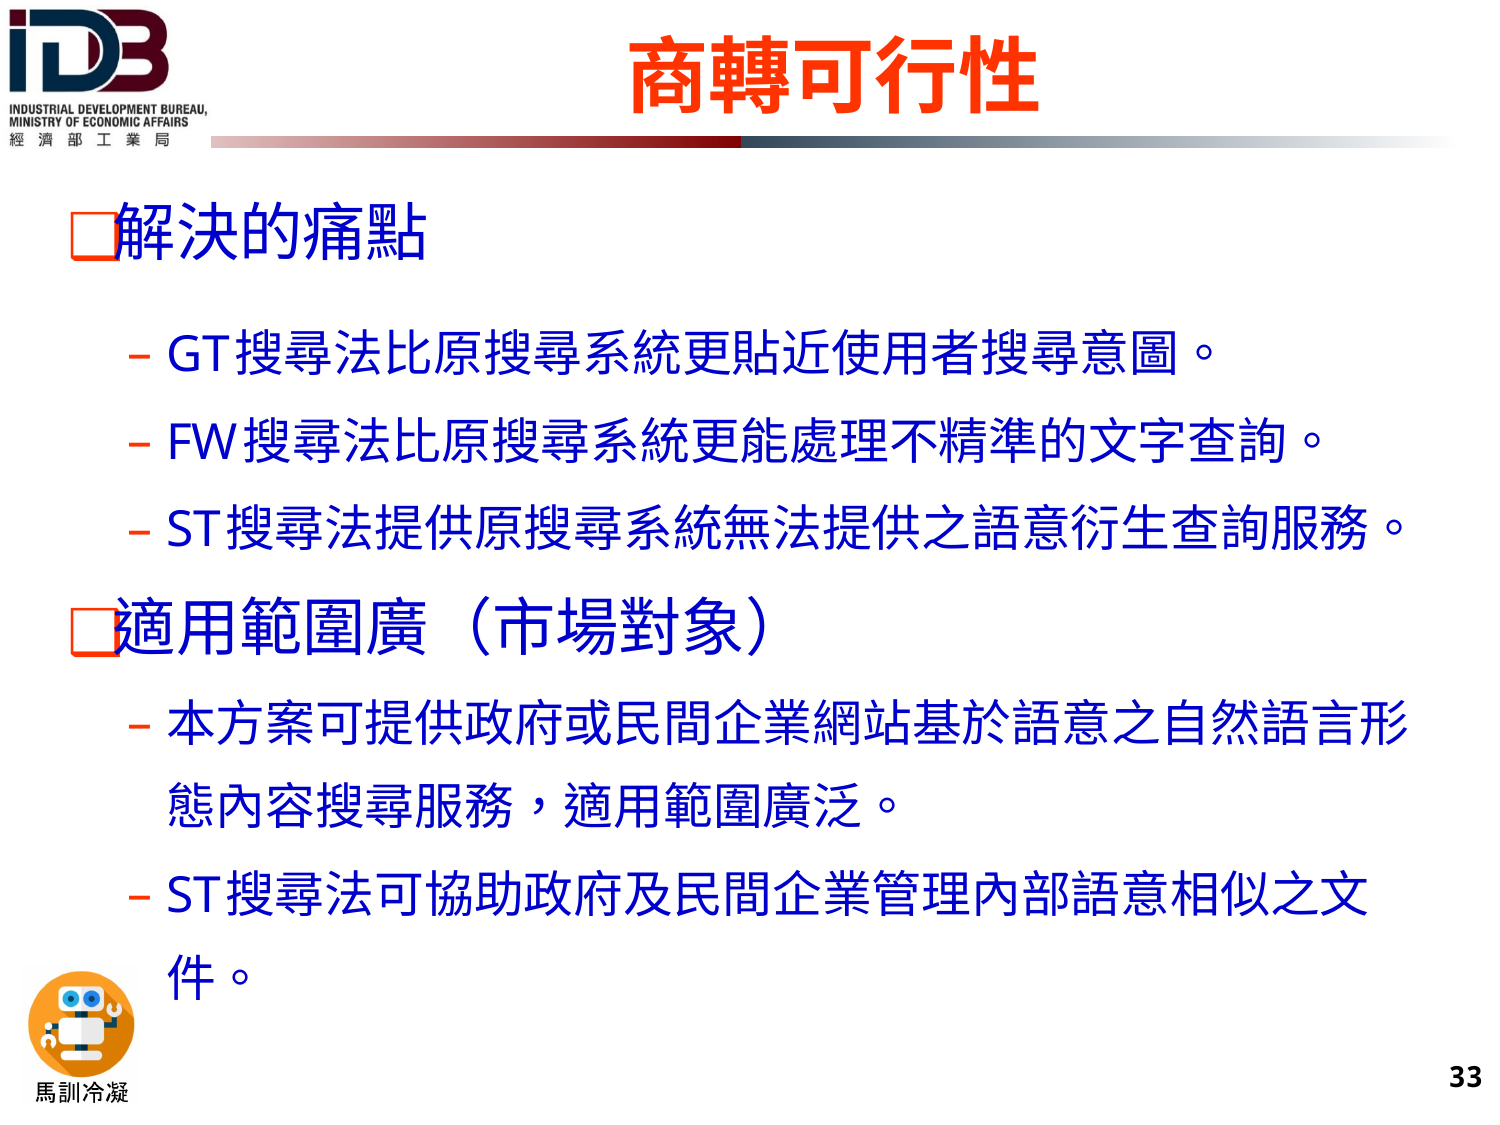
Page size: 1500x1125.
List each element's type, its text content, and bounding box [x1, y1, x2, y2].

title 商轉可行性 [209, 19, 1458, 138]
picture [22, 964, 141, 1106]
list 解決的痛點 GT搜尋法比原搜尋系統更貼近使用者搜尋意圖。 FW搜尋法比原搜尋系統更能處理不精準的文字查詢。 ST搜尋法提供原搜尋系統無法提供之語意衍生查詢服務。 適用範圍廣（市場對象） 本方案可提供政府或民間企業網站基於語意之自然語言形態內容搜尋服務，適用範圍廣泛。 ST搜尋法可協助政府及民間企業管理內部語意相似之文件。 [52, 184, 1458, 1072]
picture [4, 5, 211, 149]
